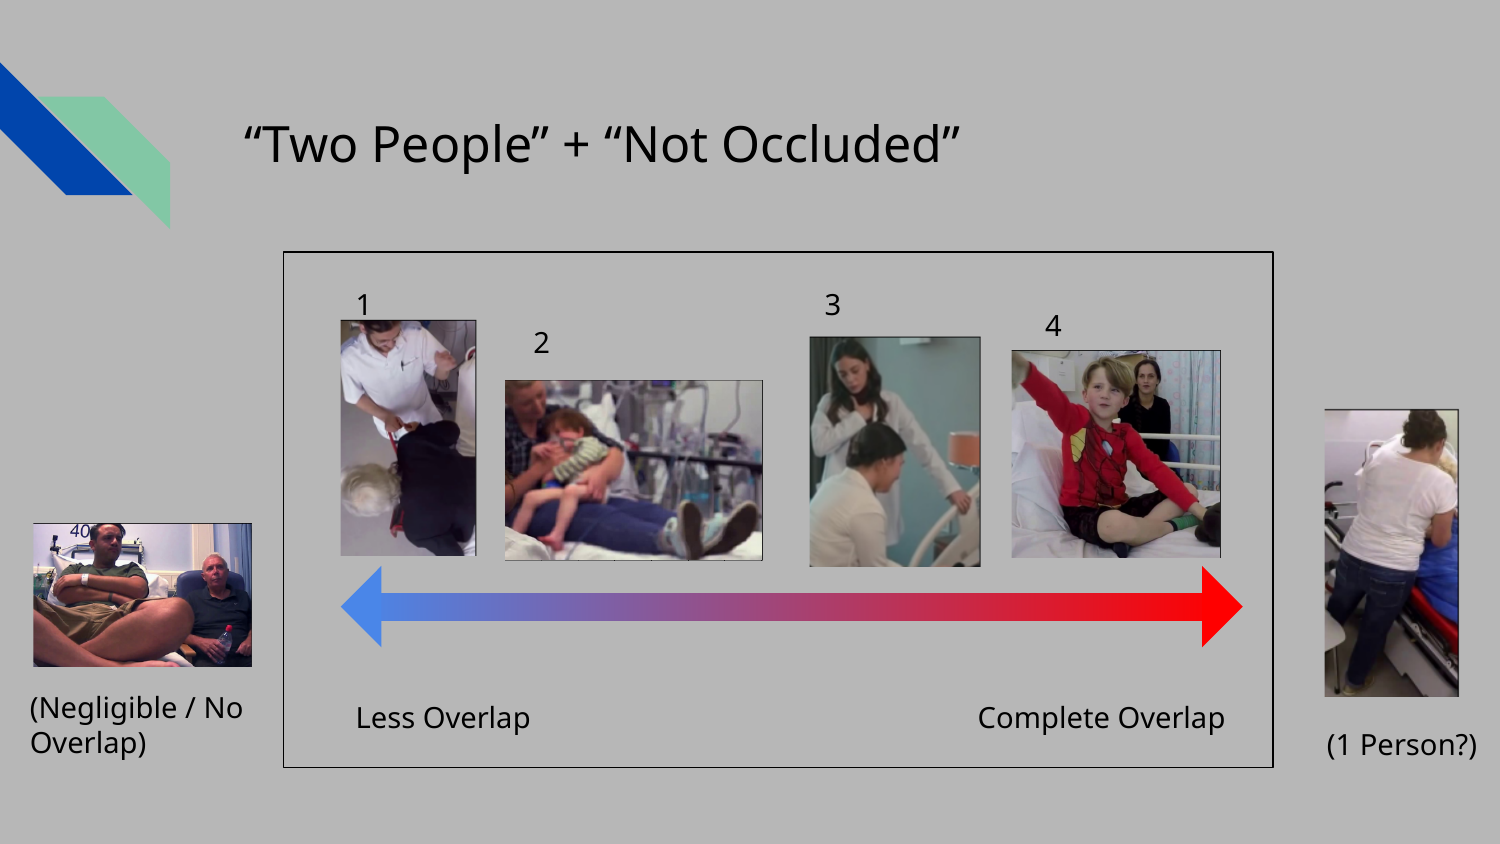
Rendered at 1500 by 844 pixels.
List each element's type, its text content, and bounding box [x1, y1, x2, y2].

text_box [382, 593, 1202, 621]
text_box Less Overlap [340, 683, 621, 751]
picture [33, 516, 257, 667]
text_box [340, 565, 382, 648]
picture [340, 309, 483, 557]
picture [1011, 340, 1225, 558]
text_box (1 Person?) [1311, 711, 1500, 778]
text_box [1202, 566, 1243, 648]
picture [504, 371, 765, 561]
picture [1324, 396, 1467, 698]
text_box (Negligible / No Overlap) [14, 674, 275, 815]
text_box 2 [518, 309, 573, 369]
text_box Complete Overlap [962, 683, 1243, 751]
title “Two People” + “Not Occluded” [229, 97, 1385, 248]
text_box 1 [340, 271, 395, 309]
picture [809, 326, 986, 567]
text_box 3 [809, 271, 864, 326]
text_box [283, 252, 1273, 768]
text_box 4 [1030, 292, 1085, 339]
